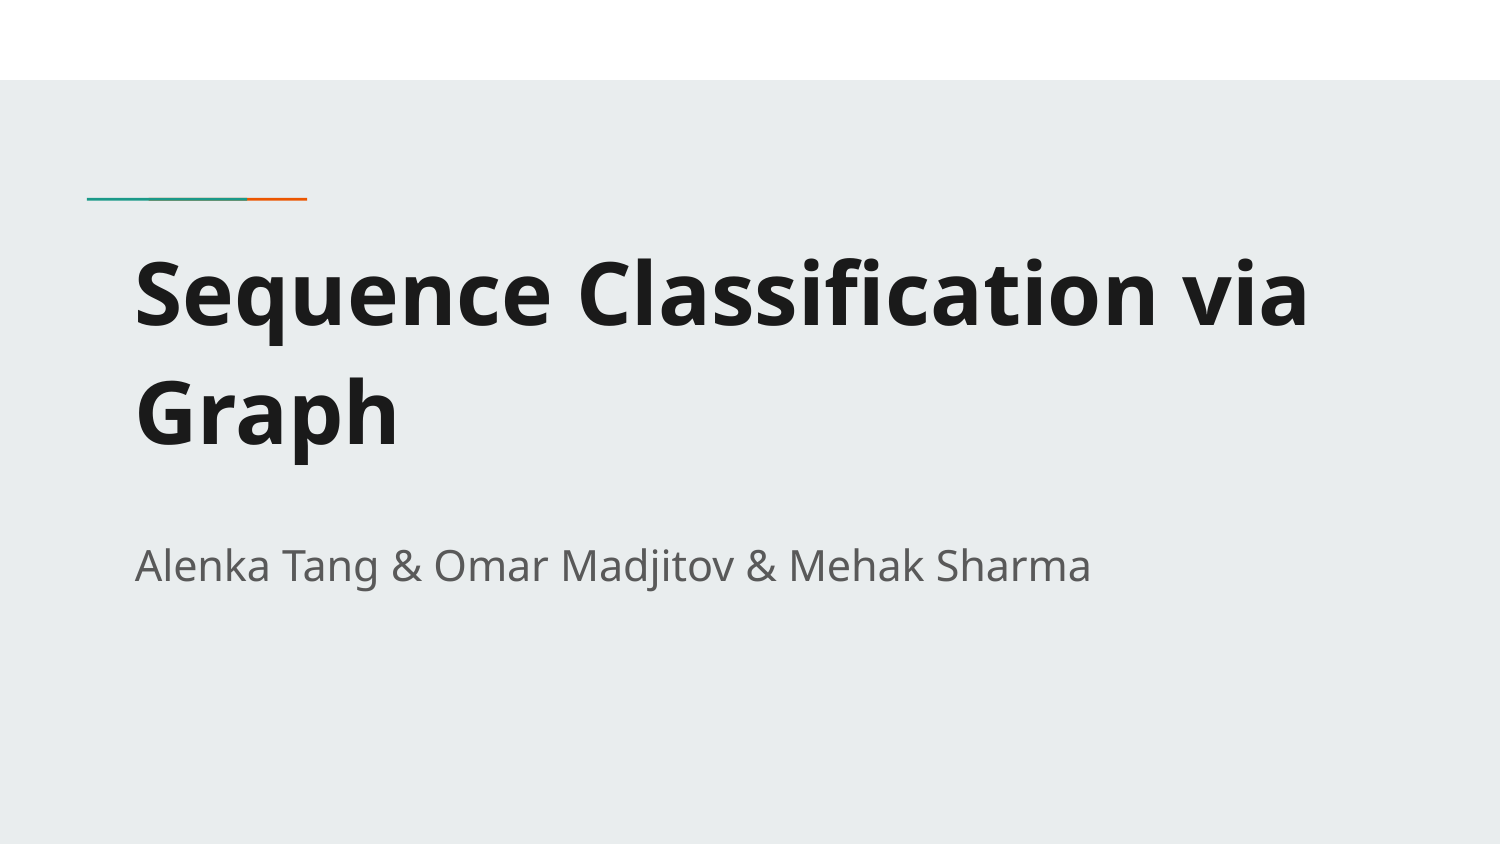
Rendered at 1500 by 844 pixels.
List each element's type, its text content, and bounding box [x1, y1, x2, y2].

title Sequence Classification via Graph [119, 216, 1381, 490]
subtitle Alenka Tang & Omar Madjitov & Mehak Sharma [119, 520, 1381, 610]
